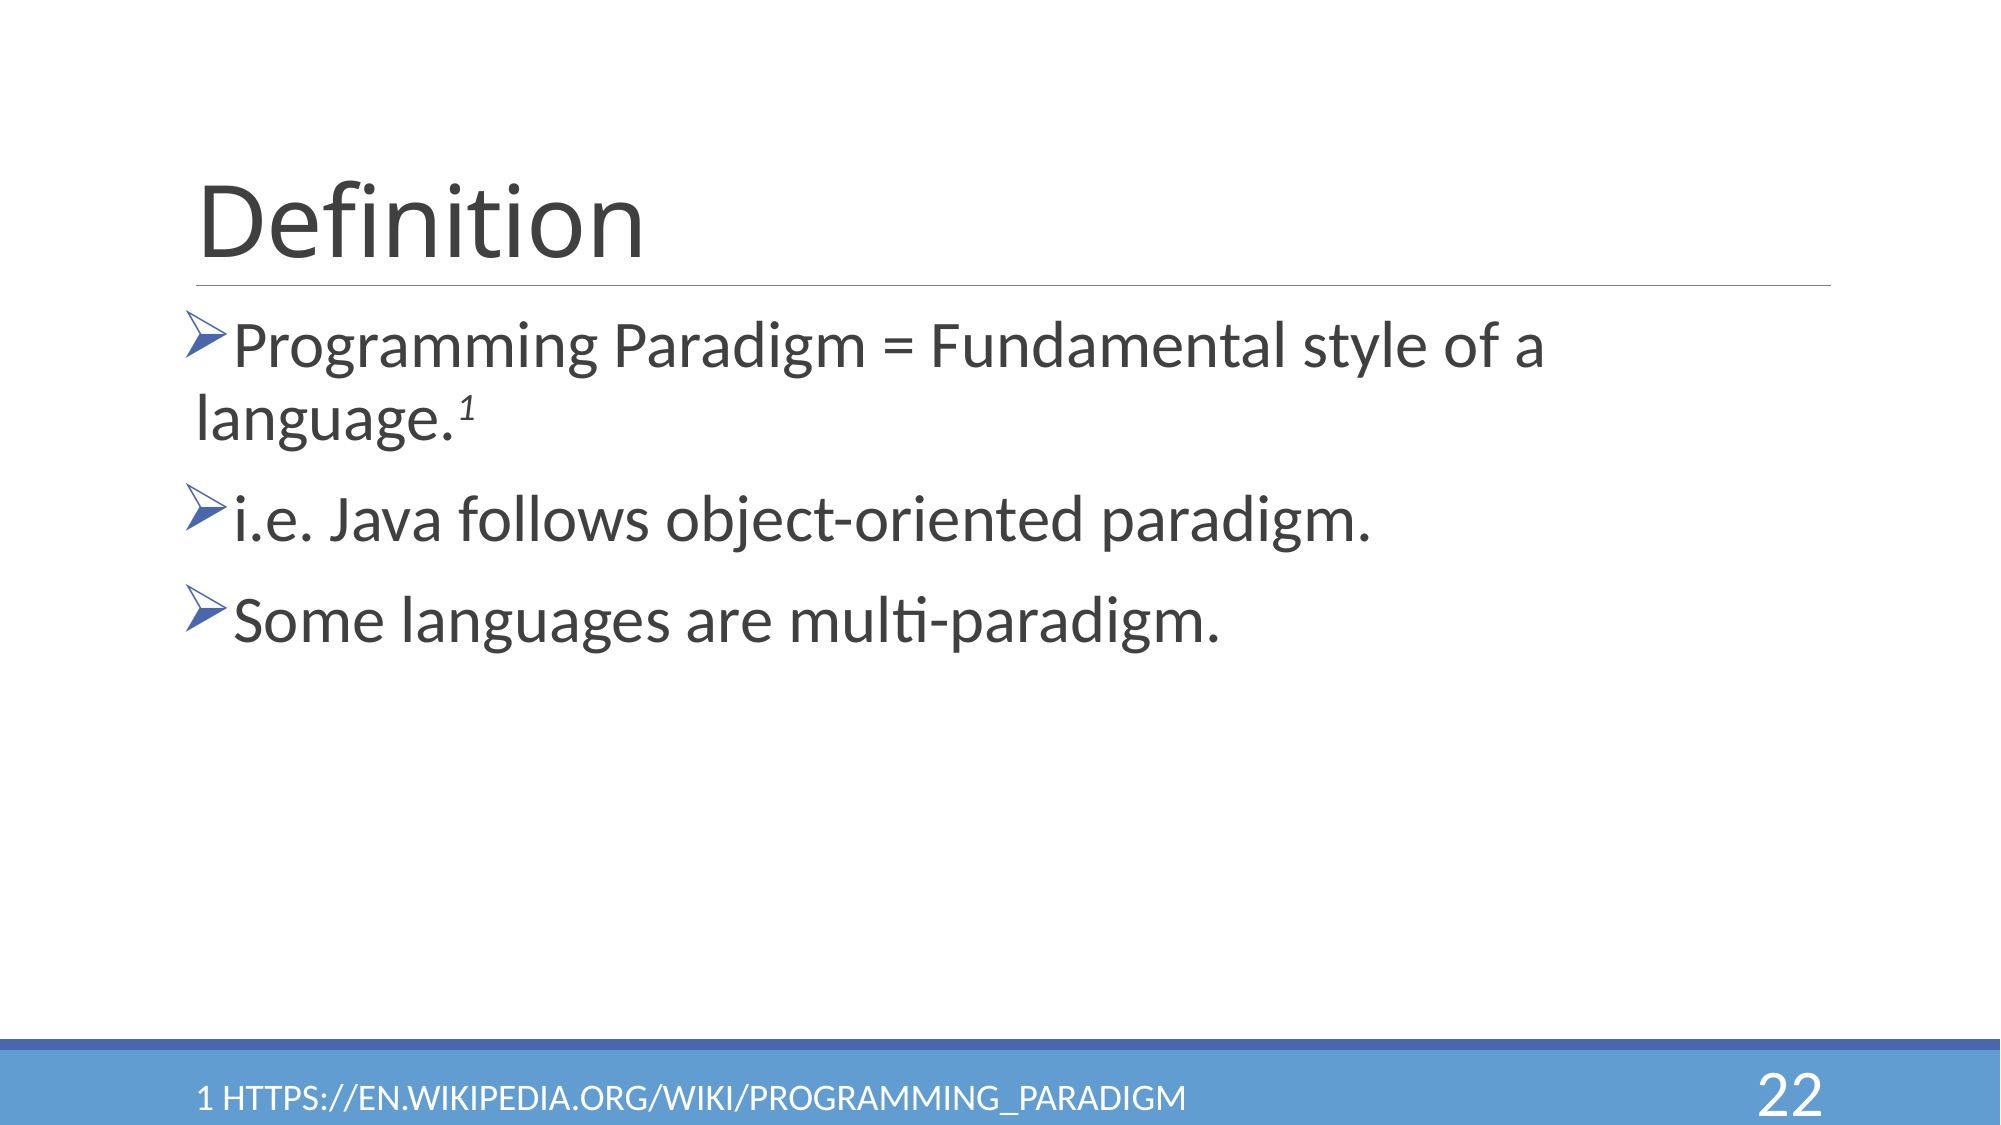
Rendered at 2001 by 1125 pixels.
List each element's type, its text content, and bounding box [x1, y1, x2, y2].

footer 1 https://en.wikipedia.org/wiki/Programming_paradigm [180, 1065, 1619, 1125]
slide_number 22 [1624, 1059, 1840, 1120]
title Definition [180, 47, 1830, 285]
list Programming Paradigm = Fundamental style of a language.1 i.e. Java follows object-oriented paradigm. Some languages are multi-paradigm. [180, 302, 1830, 963]
